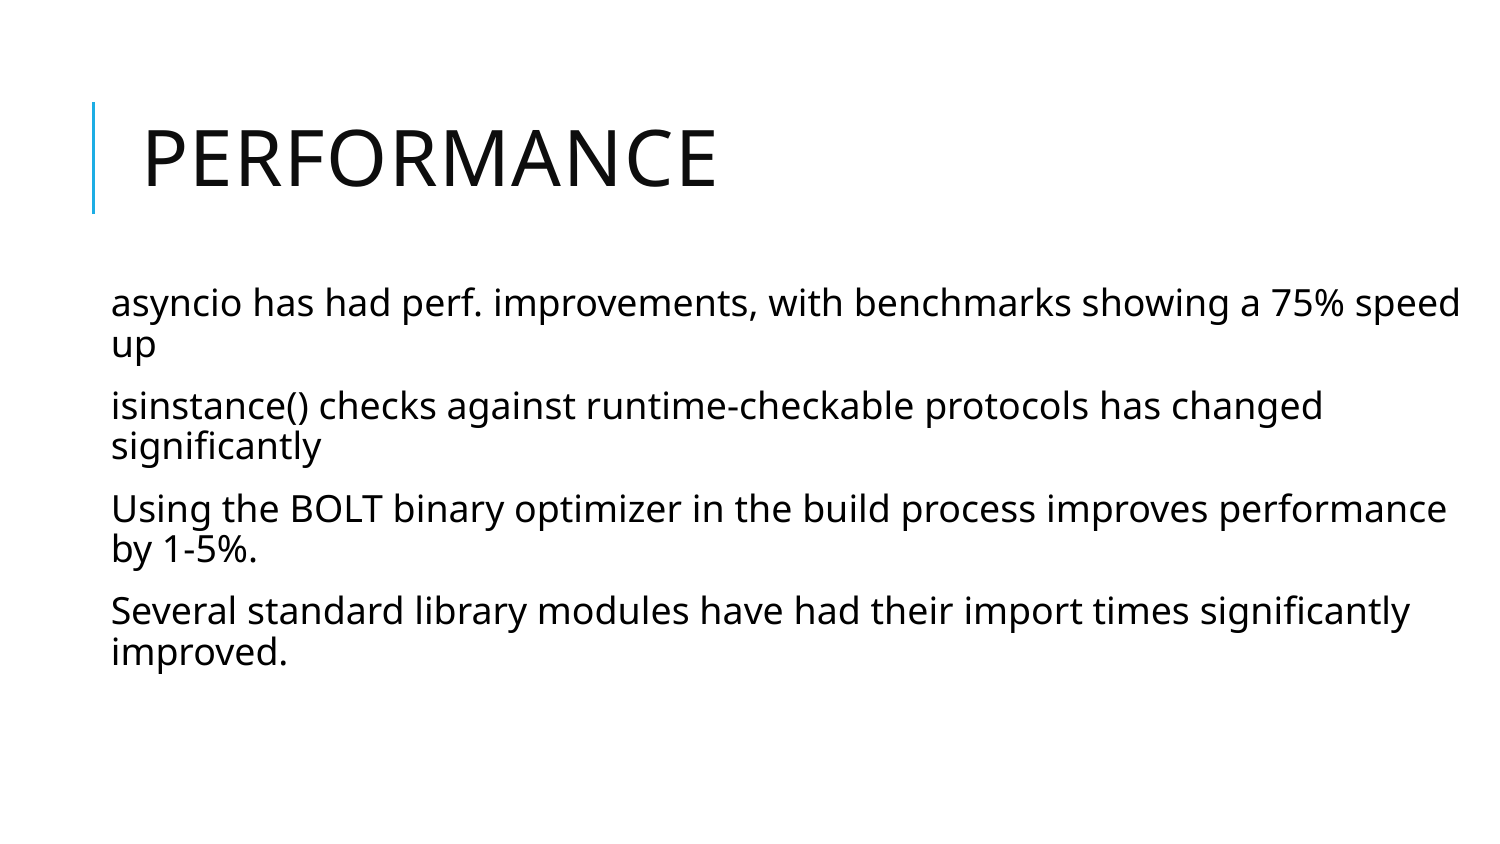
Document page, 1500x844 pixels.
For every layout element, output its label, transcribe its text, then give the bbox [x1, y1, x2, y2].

list asyncio has had perf. improvements, with benchmarks showing a 75% speed up isinstance() checks against runtime-checkable protocols has changed significantly Using the BOLT binary optimizer in the build process improves performance by 1-5%. Several standard library modules have had their import times significantly improved. [92, 276, 1472, 772]
title PERFORMANCE [126, 71, 1322, 257]
